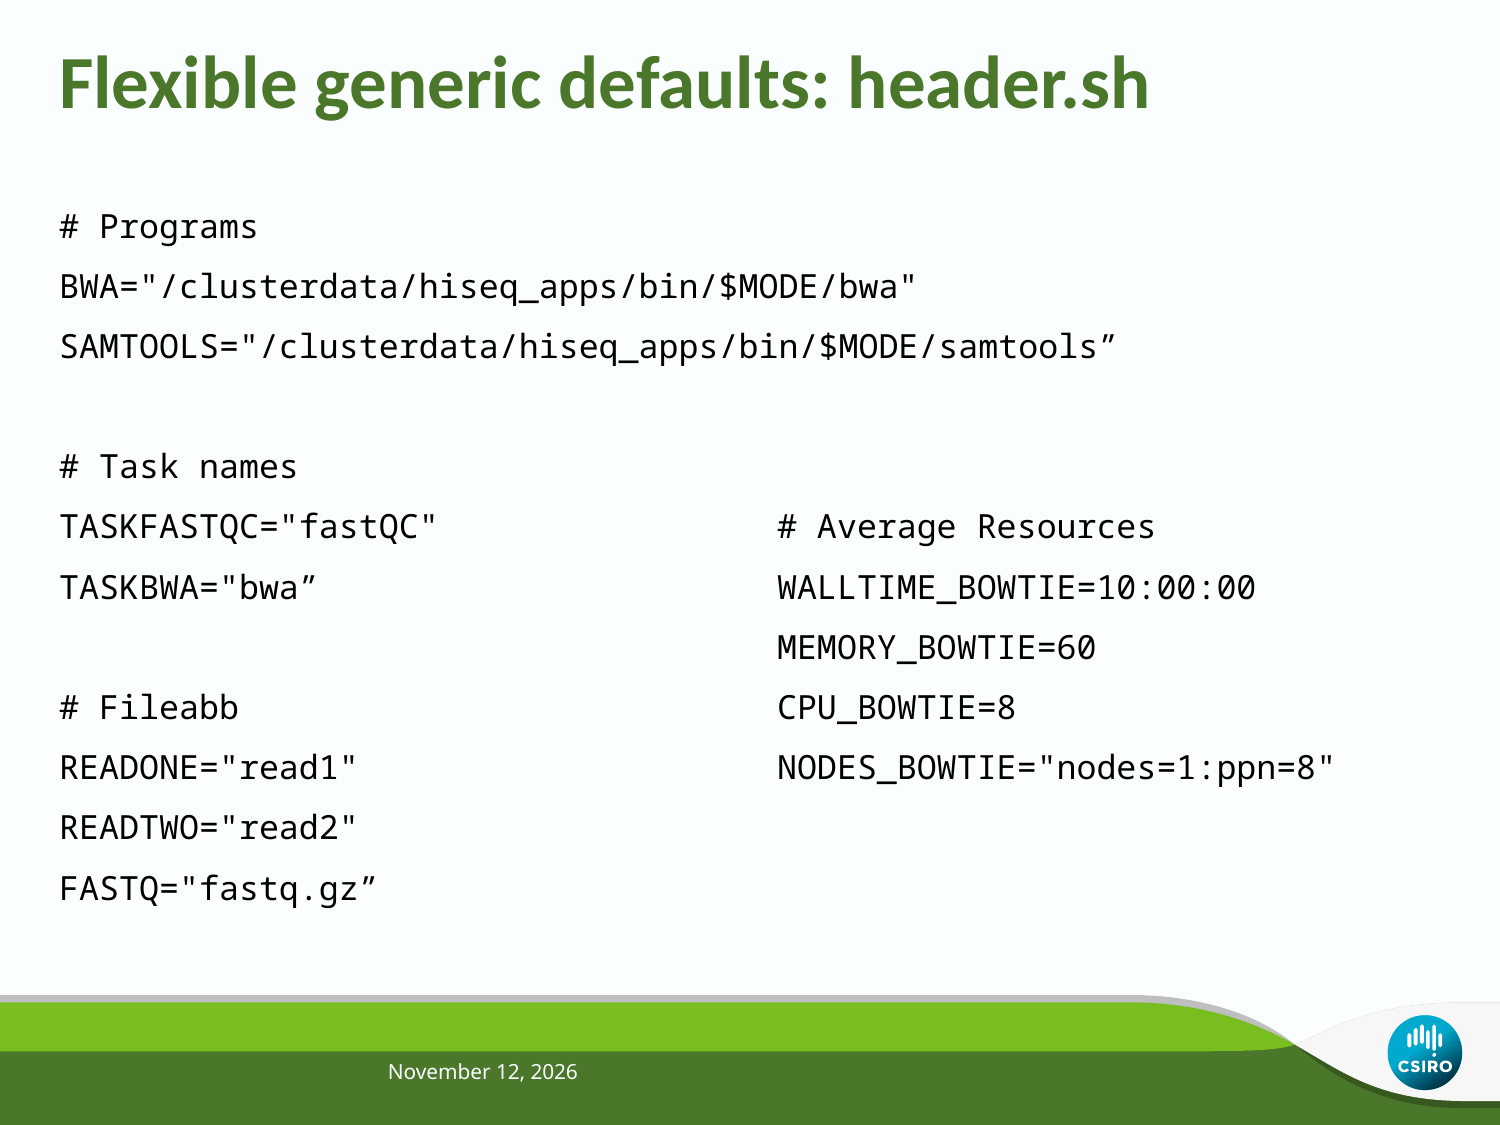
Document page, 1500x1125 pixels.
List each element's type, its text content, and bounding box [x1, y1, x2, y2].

title Flexible generic defaults: header.sh [58, 44, 1448, 186]
text_box # Average Resources WALLTIME_BOWTIE=10:00:00 MEMORY_BOWTIE=60 CPU_BOWTIE=8 NODES_BOWTIE="nodes=1:ppn=8" [777, 510, 1500, 865]
list # Programs BWA="/clusterdata/hiseq_apps/bin/$MODE/bwa" SAMTOOLS="/clusterdata/hiseq_apps/bin/$MODE/samtools” # Task names TASKFASTQC="fastQC" TASKBWA="bwa” # Fileabb READONE="read1" READTWO="read2" FASTQ="fastq.gz” [58, 209, 1500, 990]
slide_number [372, 1042, 657, 1103]
